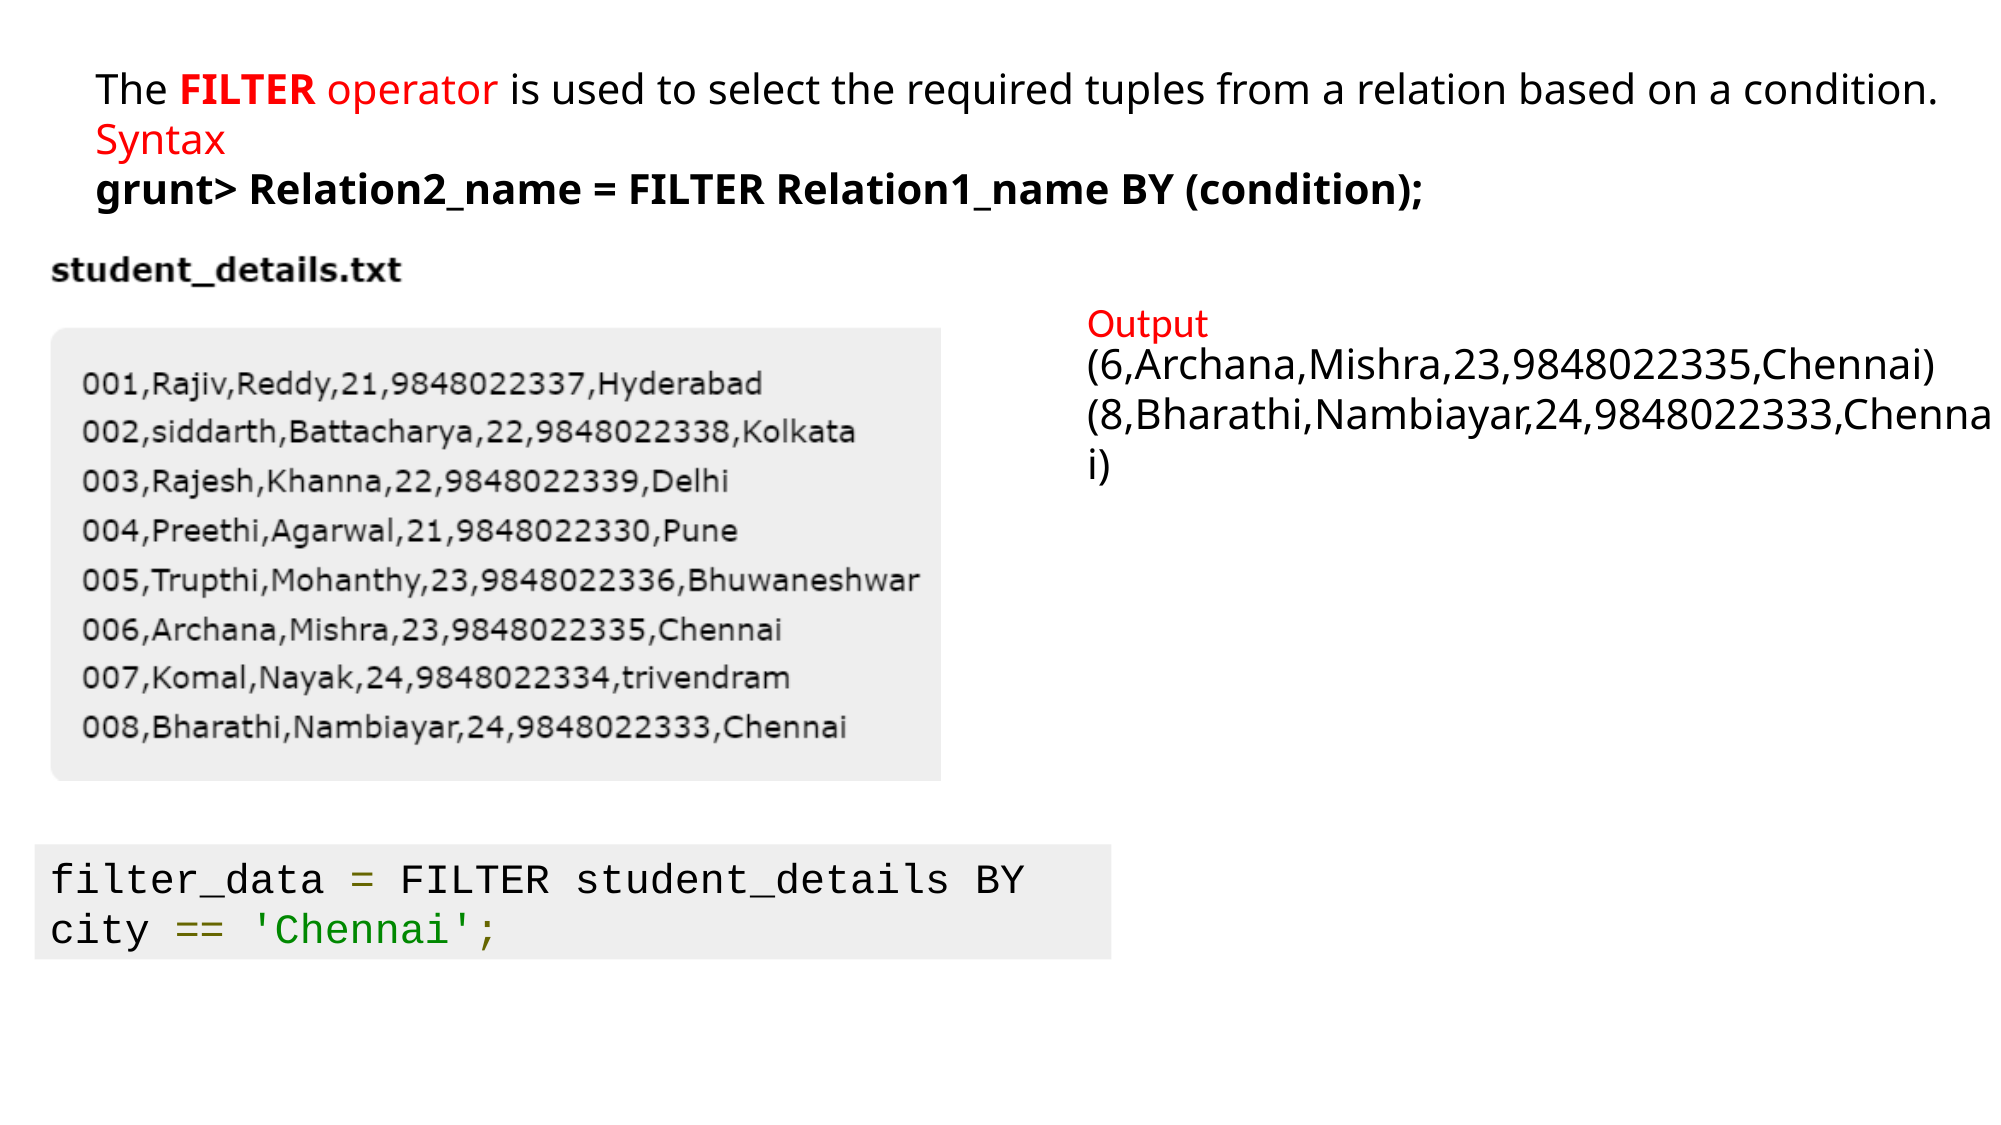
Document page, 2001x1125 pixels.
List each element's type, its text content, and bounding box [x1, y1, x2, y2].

text_box Output [1072, 288, 1225, 354]
text_box (6,Archana,Mishra,23,9848022335,Chennai) (8,Bharathi,Nambiayar,24,9848022333,Chennai) [1072, 329, 2000, 495]
text_box filter_data = FILTER student_details BY city == 'Chennai'; [34, 844, 1112, 960]
text_box The FILTER operator is used to select the required tuples from a relation based on a condition. Syntax grunt> Relation2_name = FILTER Relation1_name BY (condition); [95, 62, 1940, 213]
picture [34, 248, 941, 781]
